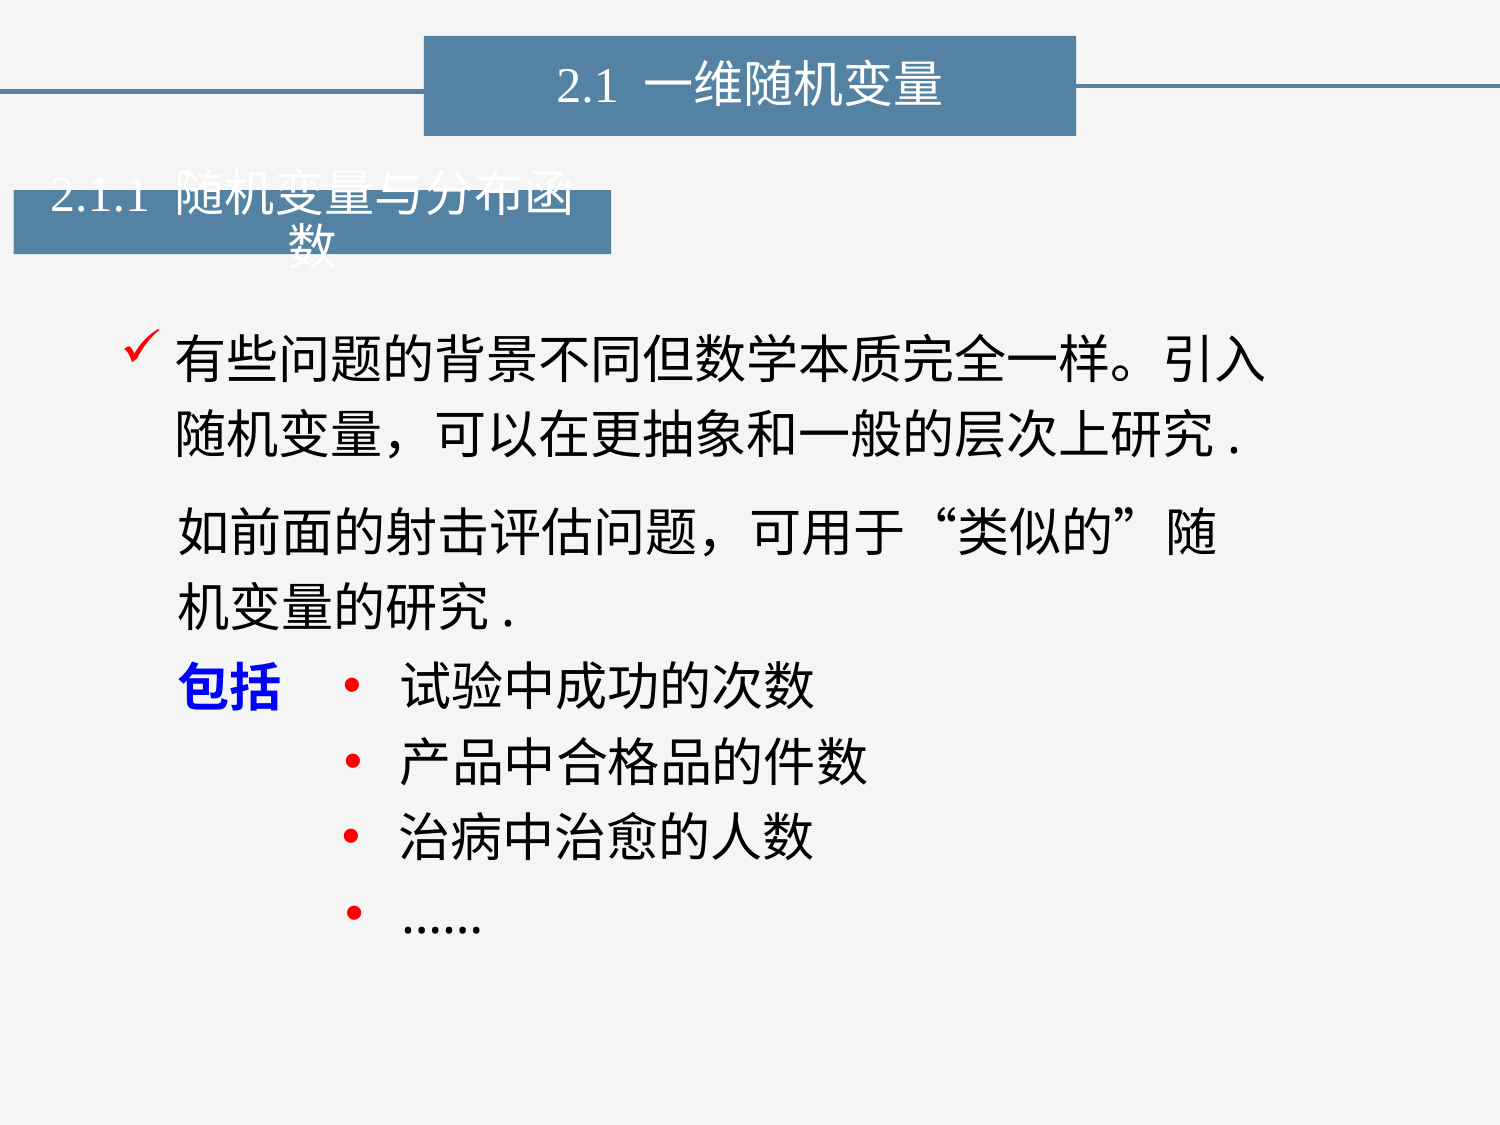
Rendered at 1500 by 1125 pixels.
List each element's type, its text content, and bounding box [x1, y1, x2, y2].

text_box 有些问题的背景不同但数学本质完全一样。引入随机变量，可以在更抽象和一般的层次上研究. [109, 308, 1315, 469]
text_box …… [276, 873, 499, 952]
text_box 试验中成功的次数 [328, 645, 1079, 723]
text_box 2.1 一维随机变量 [423, 35, 1077, 136]
text_box 治病中治愈的人数 [273, 797, 1024, 875]
text_box 如前面的射击评估问题，可用于“类似的”随机变量的研究. 包括 [166, 481, 1272, 723]
text_box 产品中合格品的件数 [275, 721, 1026, 799]
text_box 2.1.1 随机变量与分布函数 [13, 190, 612, 255]
